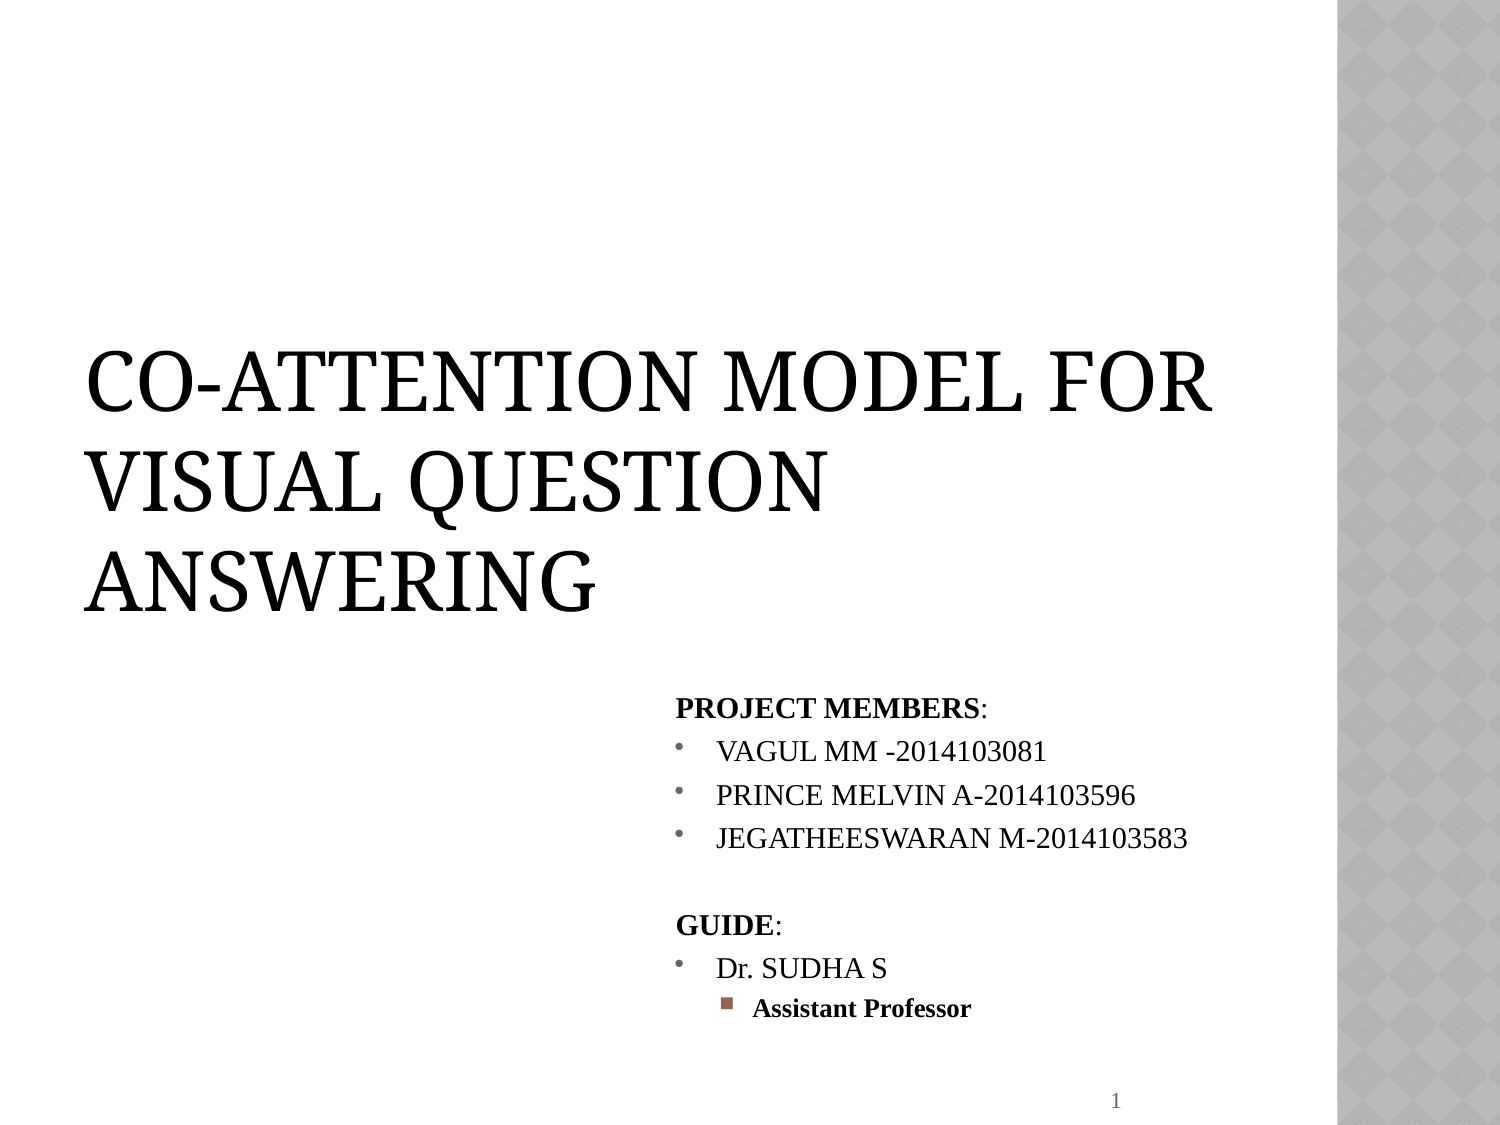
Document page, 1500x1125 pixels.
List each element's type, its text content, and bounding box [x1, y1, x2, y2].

title CO-ATTENTION MODEL For visual question answering [76, 125, 1294, 728]
subtitle PROJECT MEMBERS: VAGUL MM -2014103081 PRINCE MELVIN A-2014103596 JEGATHEESWARAN M-2014103583 GUIDE: Dr. SUDHA S Assistant Professor [660, 680, 1500, 1035]
slide_number 1 [1025, 1075, 1122, 1113]
